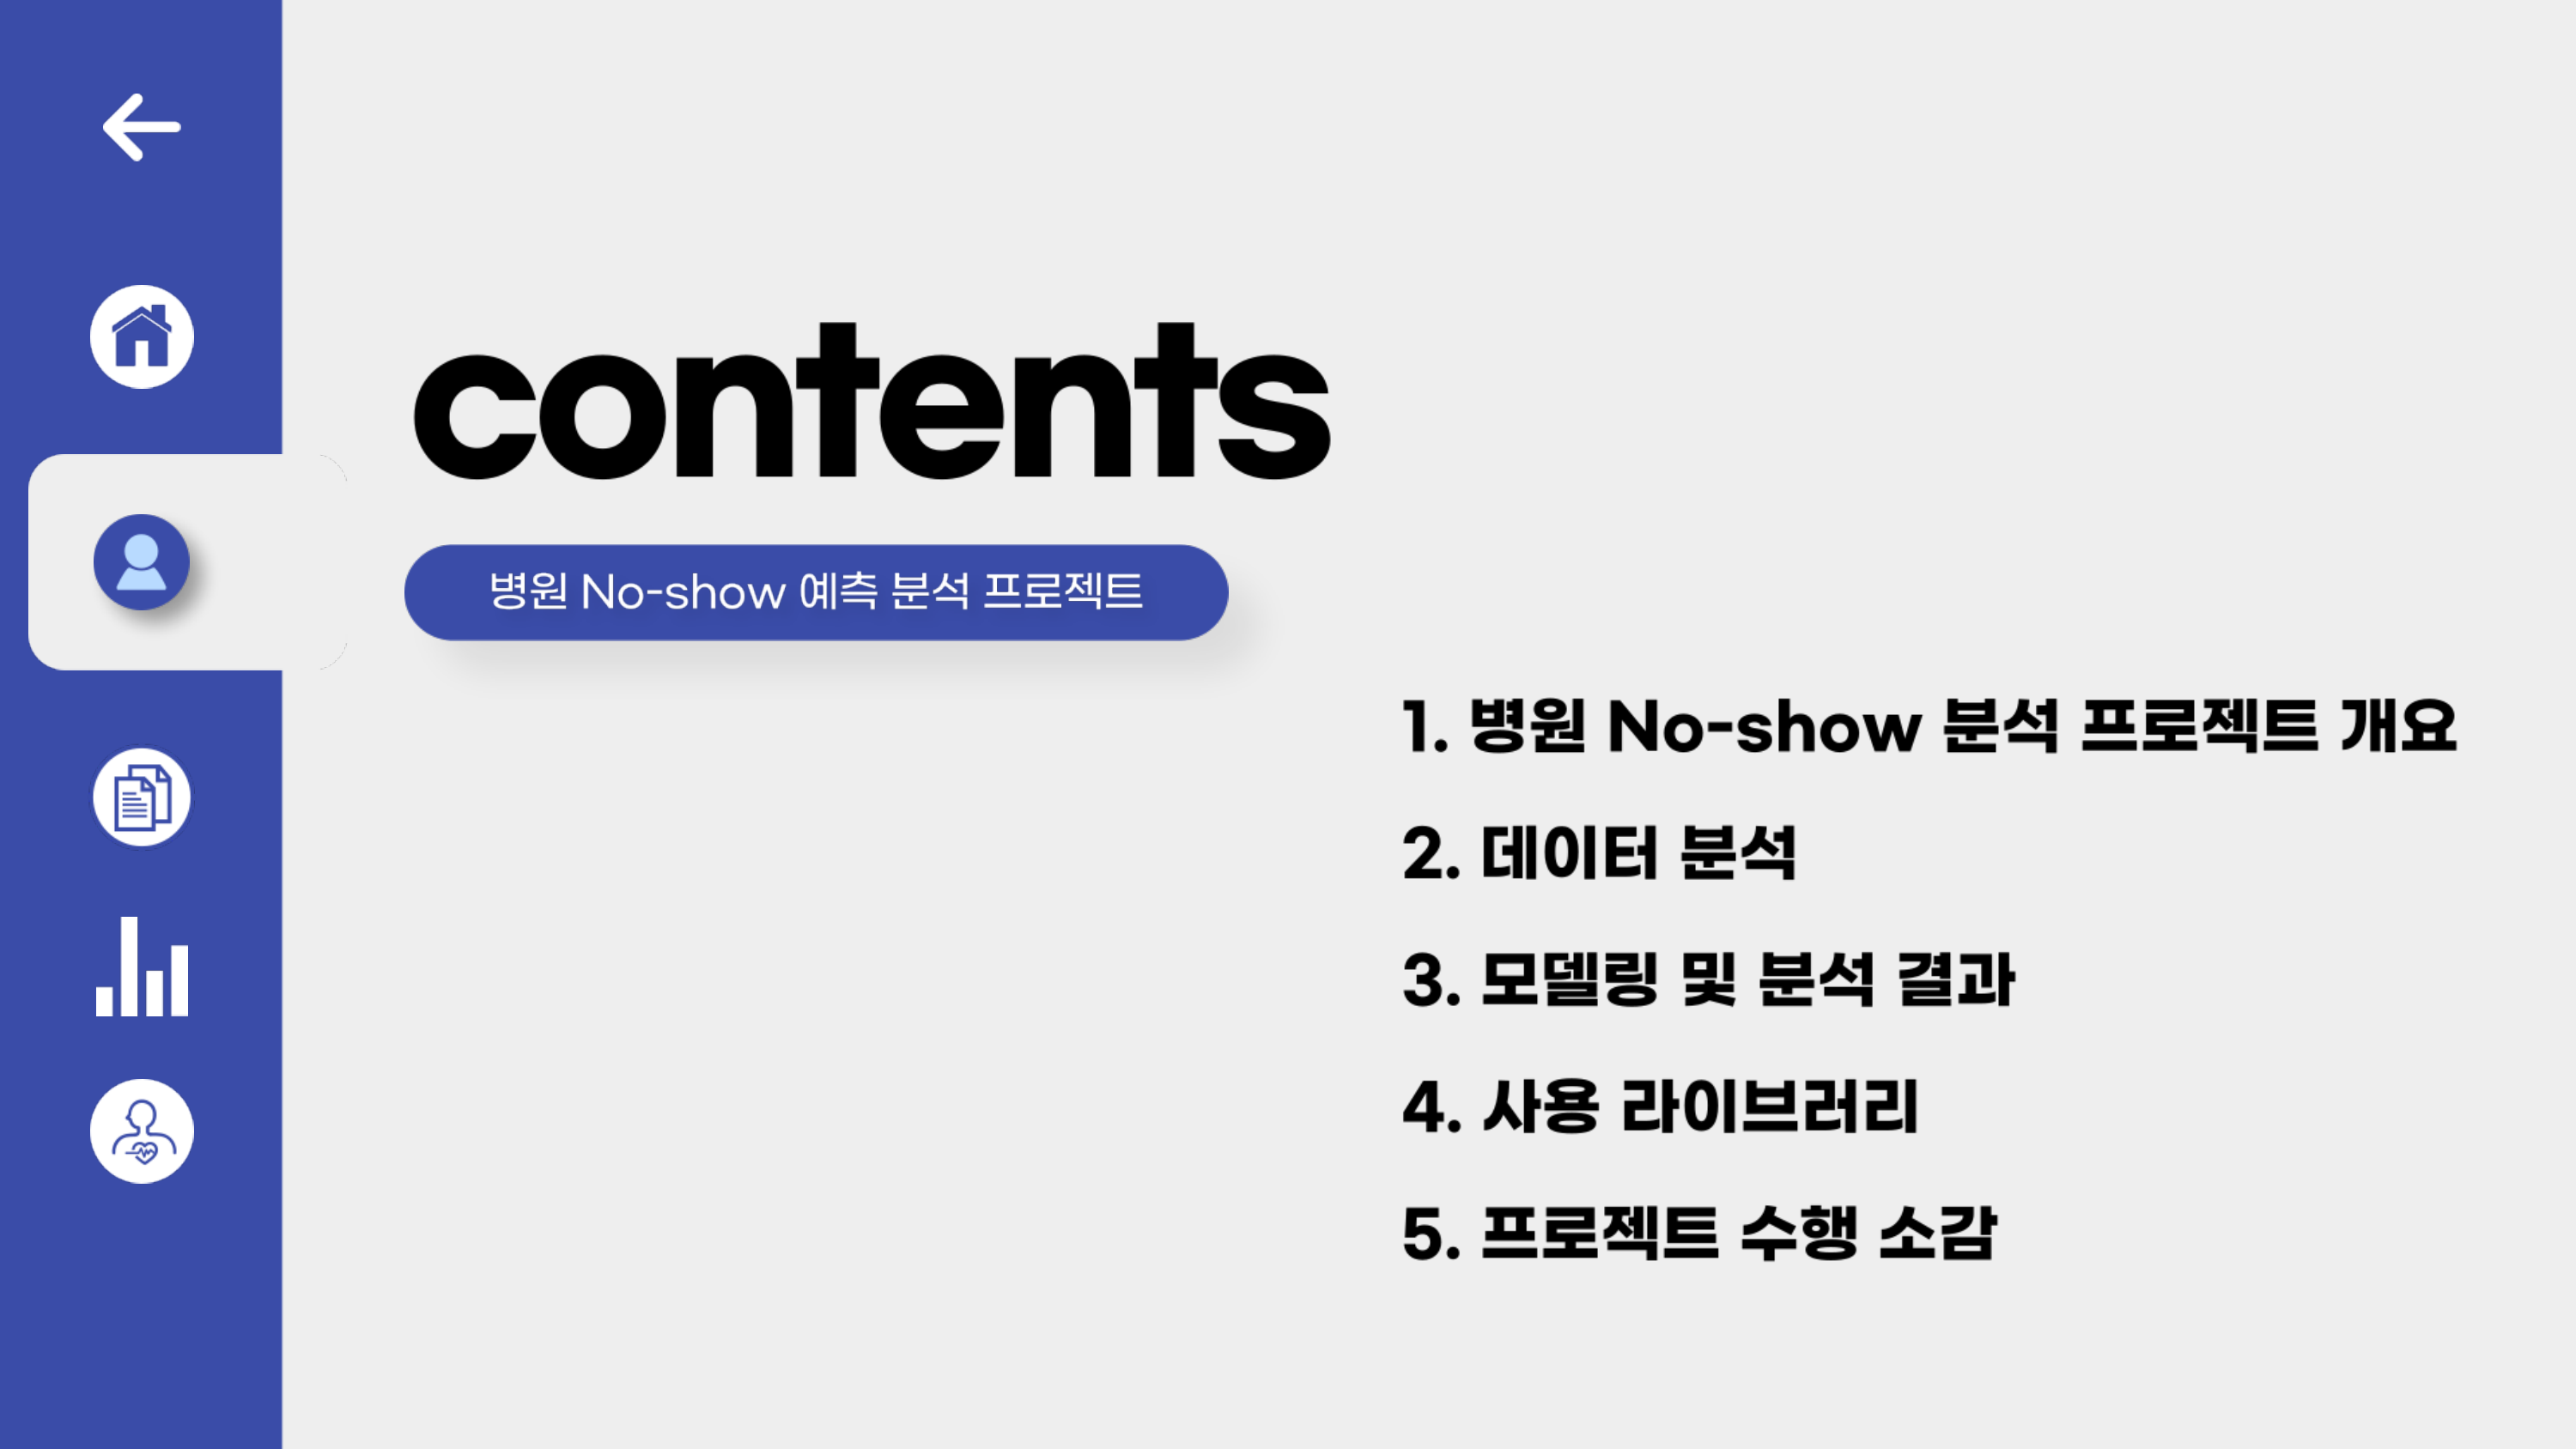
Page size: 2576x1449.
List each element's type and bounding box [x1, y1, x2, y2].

text_box [90, 285, 194, 389]
text_box [0, 0, 284, 1449]
text_box [94, 514, 191, 610]
text_box [69, 724, 216, 870]
text_box [103, 94, 181, 161]
picture [284, 225, 2494, 1290]
text_box [96, 917, 188, 1016]
text_box [89, 1079, 194, 1184]
text_box [404, 544, 1229, 642]
text_box [28, 454, 349, 671]
